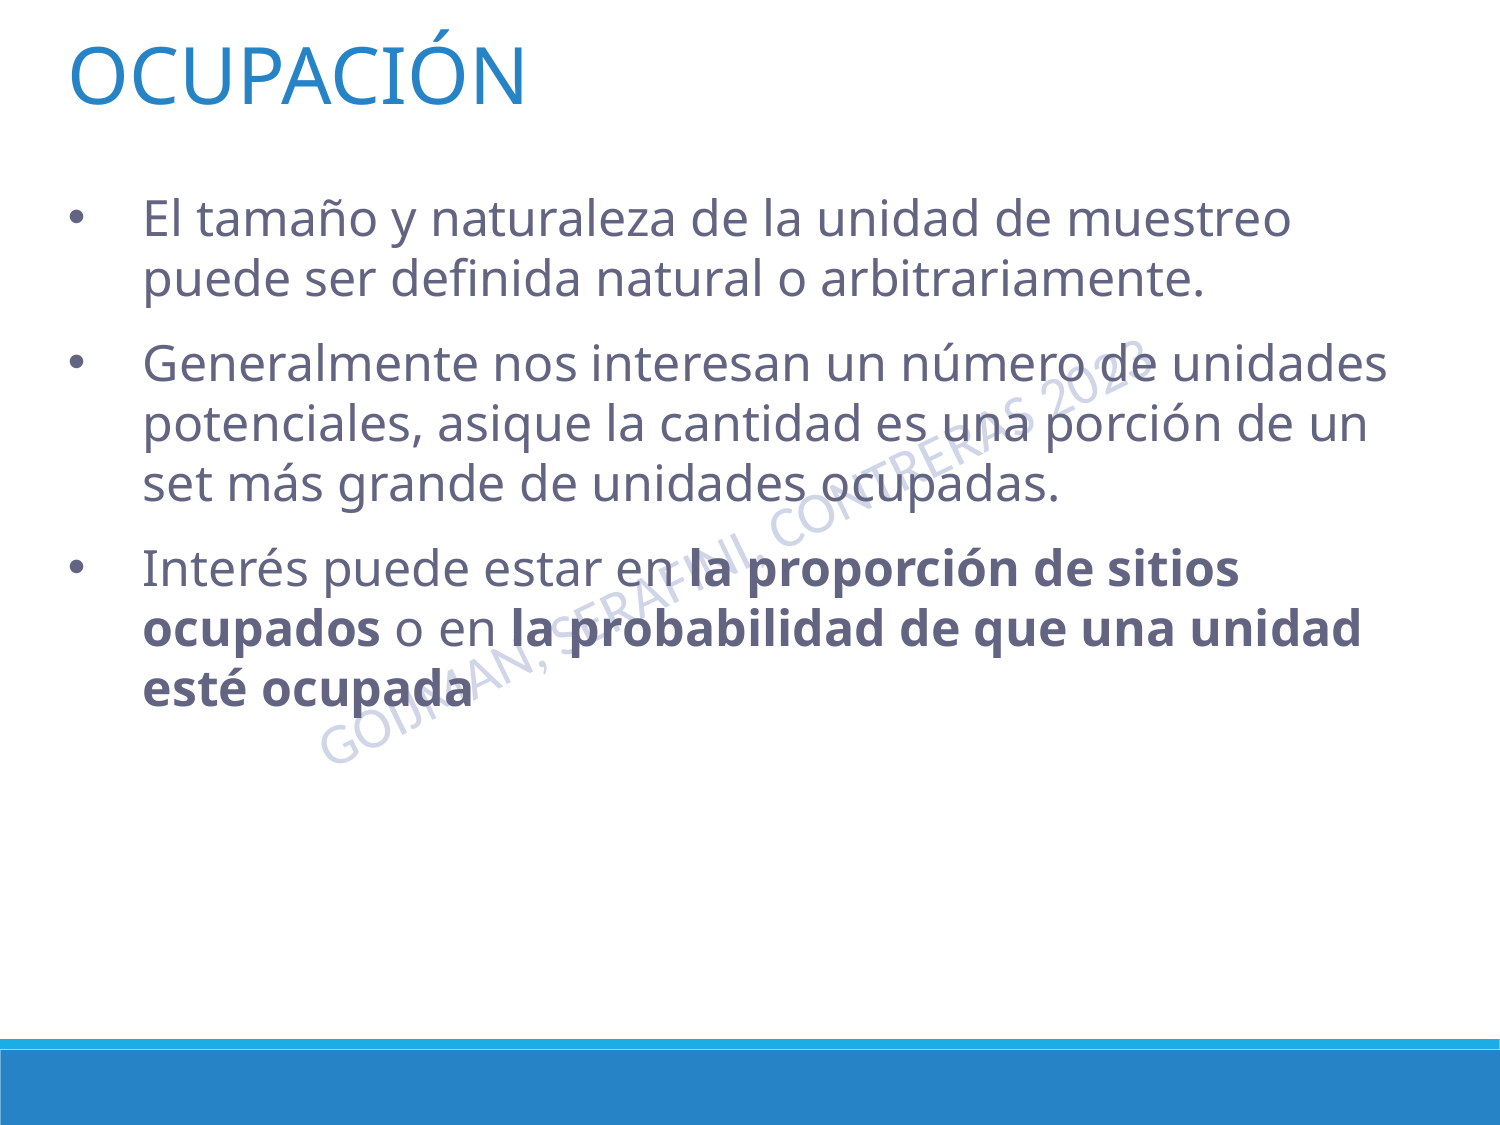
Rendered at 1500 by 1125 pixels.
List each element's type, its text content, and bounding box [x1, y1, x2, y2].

text_box OCUPACIÓN [53, 17, 1424, 128]
text_box El tamaño y naturaleza de la unidad de muestreo puede ser definida natural o arbitrariamente. Generalmente nos interesan un número de unidades potenciales, asique la cantidad es una porción de un set más grande de unidades ocupadas. Interés puede estar en la proporción de sitios ocupados o en la probabilidad de que una unidad esté ocupada [53, 178, 1447, 724]
